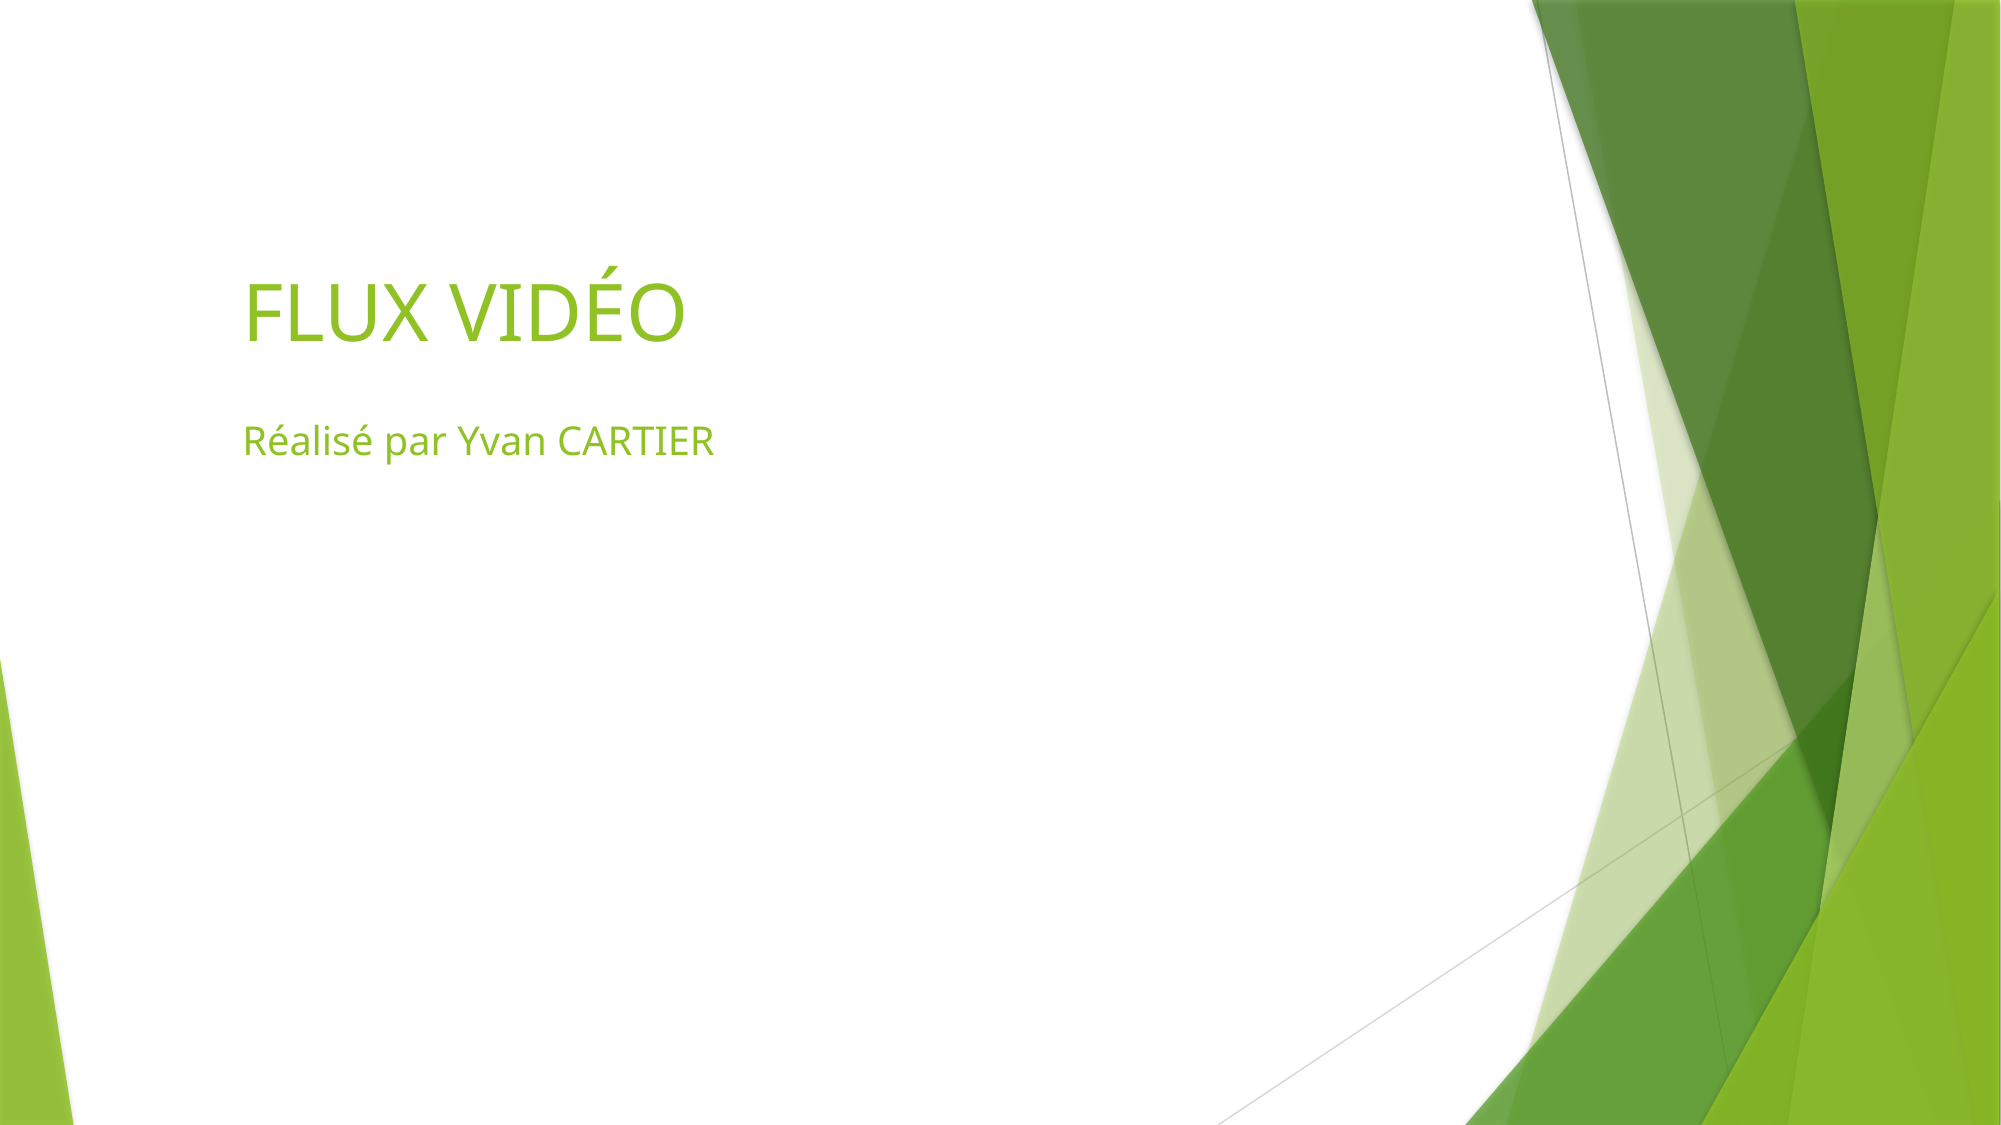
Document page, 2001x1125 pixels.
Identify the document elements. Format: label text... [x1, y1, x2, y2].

title FLUX VIDÉO Réalisé par Yvan CARTIER [227, 254, 1638, 472]
